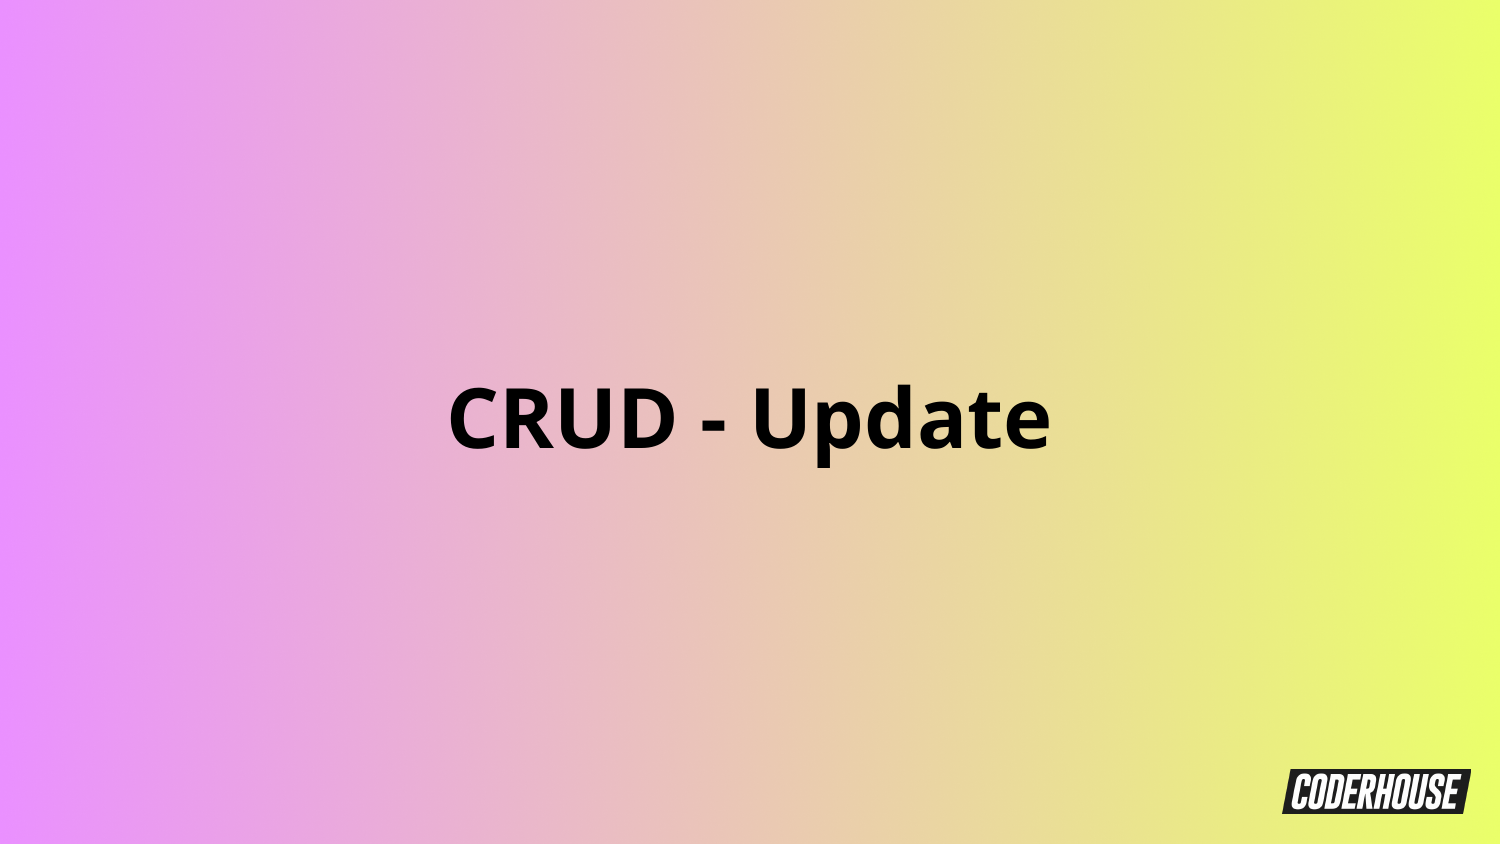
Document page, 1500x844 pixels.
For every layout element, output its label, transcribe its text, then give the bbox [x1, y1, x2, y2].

text_box CRUD - Update [239, 361, 1261, 482]
picture [0, 0, 1500, 844]
